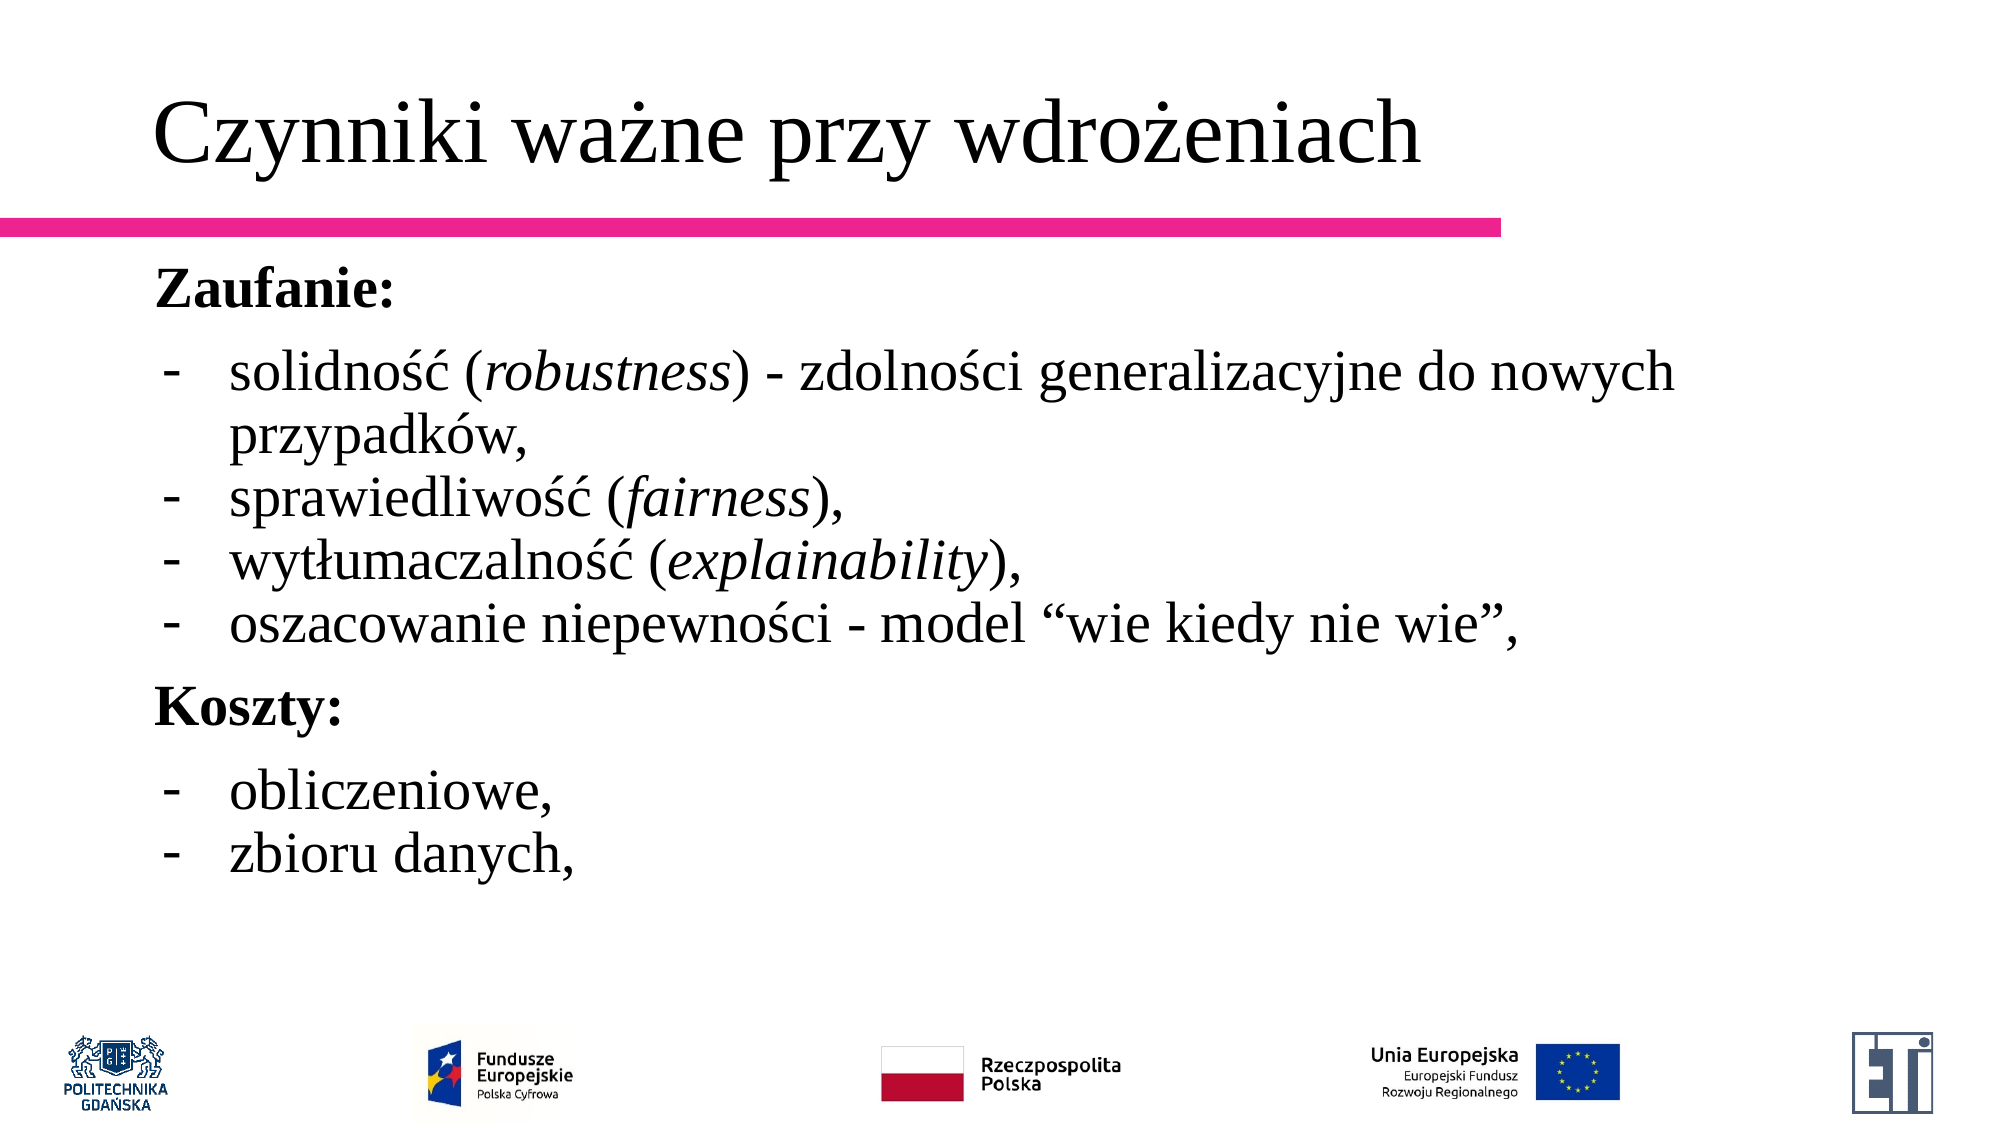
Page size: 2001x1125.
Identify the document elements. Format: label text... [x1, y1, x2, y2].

picture [1353, 1025, 1638, 1118]
picture [862, 1027, 1138, 1119]
picture [1852, 1032, 1934, 1114]
picture [411, 1023, 589, 1123]
picture [36, 1016, 196, 1125]
title Czynniki ważne przy wdrożeniach [137, 59, 1863, 206]
list Zaufanie: solidność (robustness) - zdolności generalizacyjne do nowych przypadków, sprawiedliwość (fairness), wytłumaczalność (explainability), oszacowanie niepewności - model “wie kiedy nie wie”, Koszty: obliczeniowe, zbioru danych, [139, 249, 1865, 1014]
